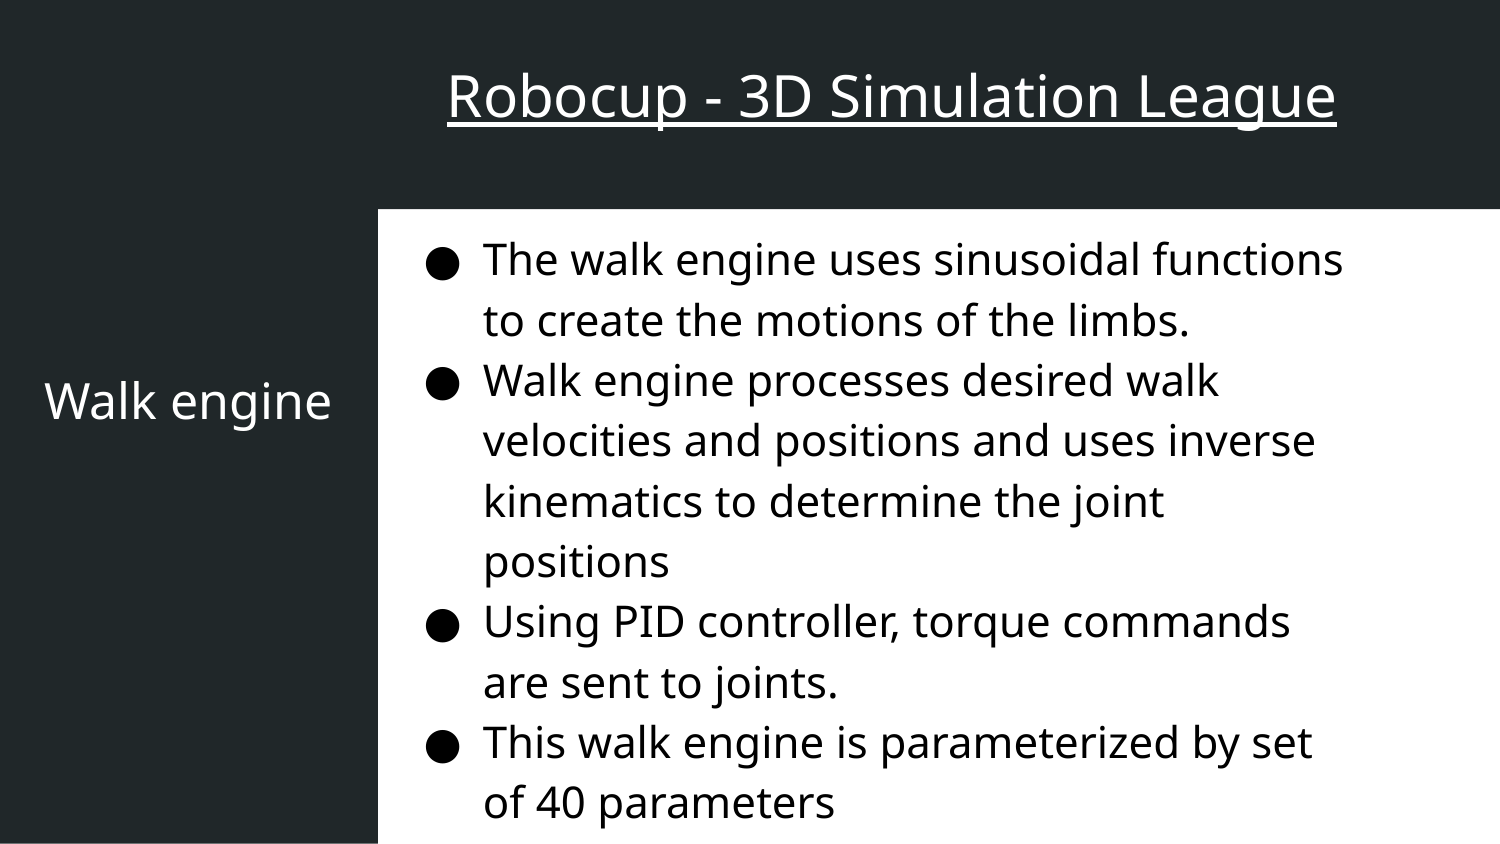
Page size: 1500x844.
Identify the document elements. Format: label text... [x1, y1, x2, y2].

text_box Robocup - 3D Simulation League [409, 44, 1376, 165]
text_box [0, 198, 378, 844]
text_box Walk engine [29, 354, 349, 443]
list The walk engine uses sinusoidal functions to create the motions of the limbs. Walk engine processes desired walk velocities and positions and uses inverse kinematics to determine the joint positions Using PID controller, torque commands are sent to joints. This walk engine is parameterized by set of 40 parameters [392, 209, 1376, 794]
text_box [0, 0, 1500, 210]
